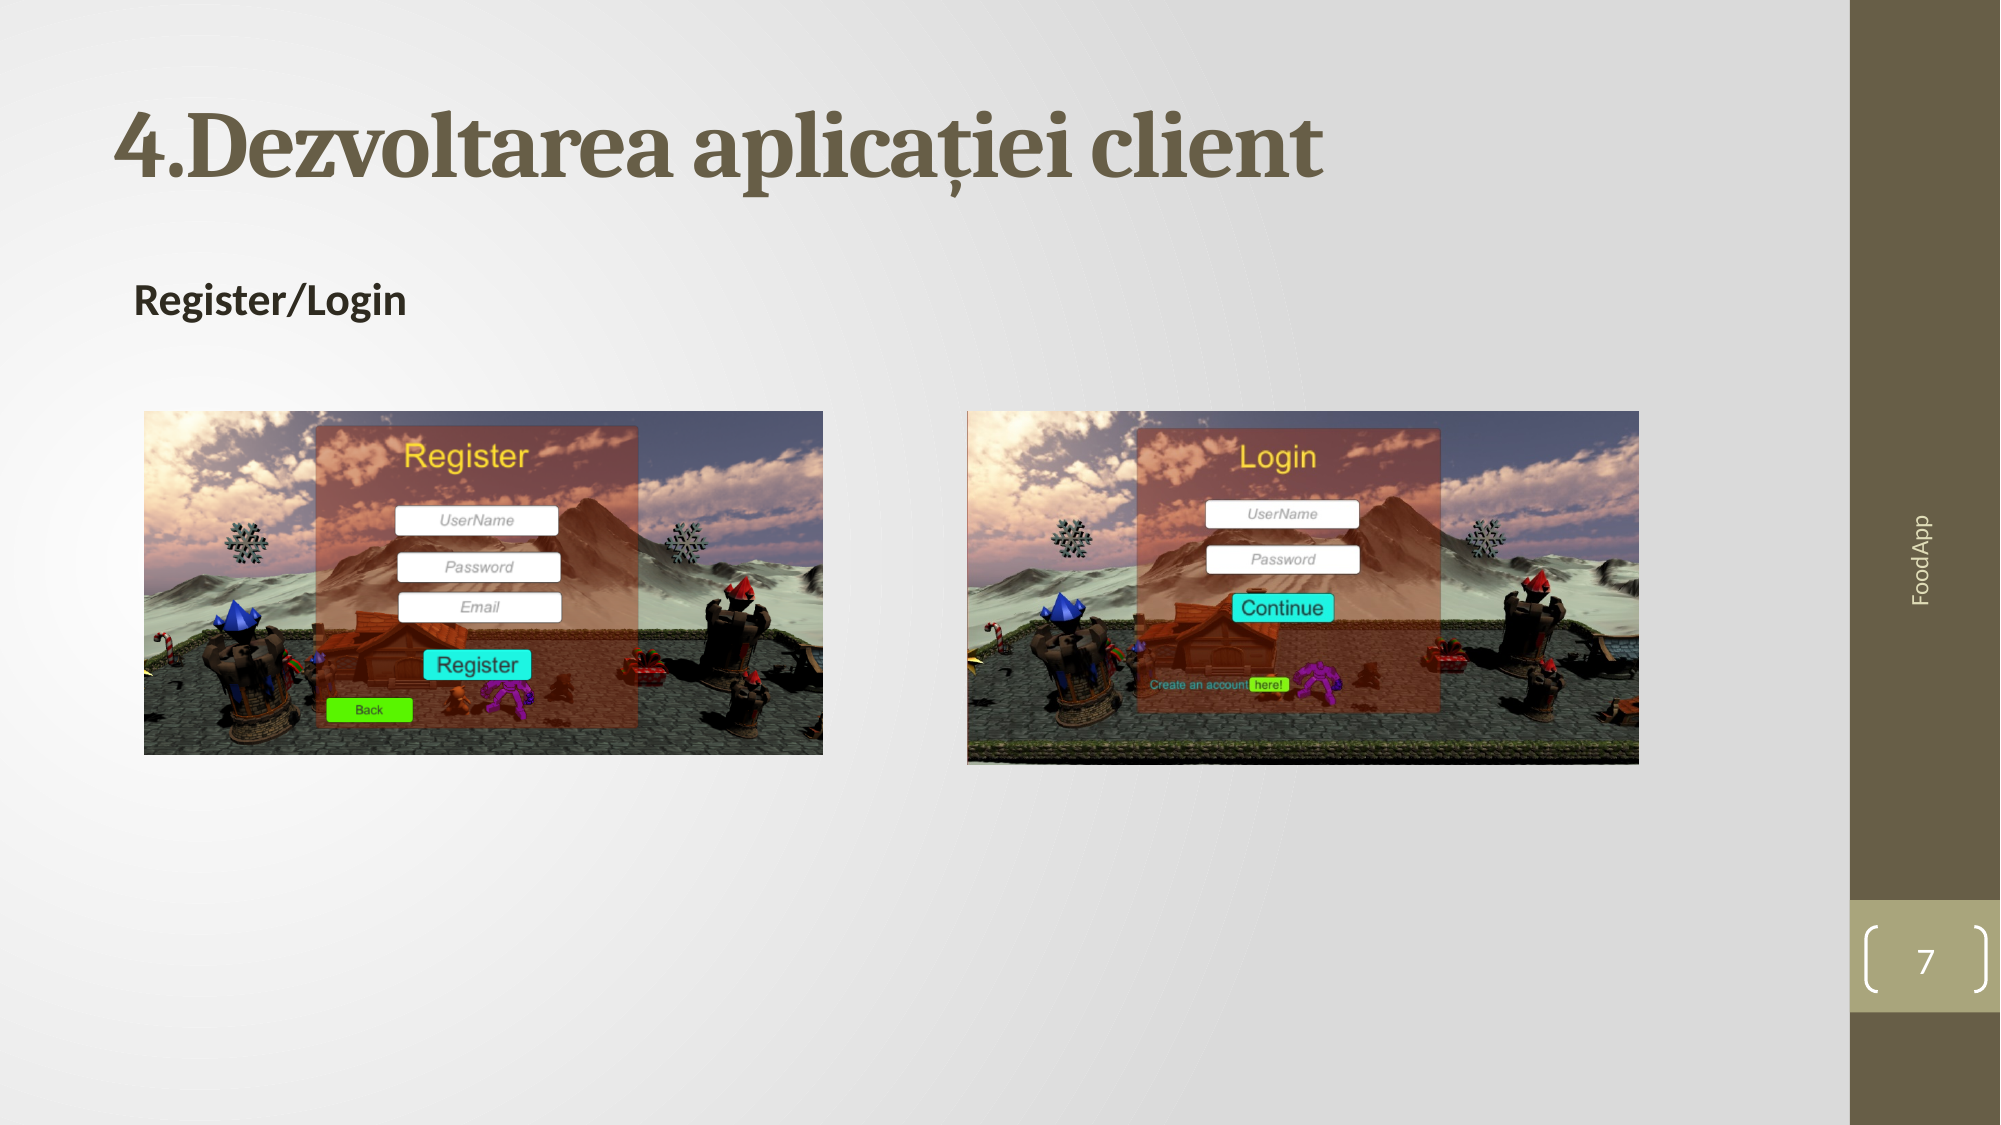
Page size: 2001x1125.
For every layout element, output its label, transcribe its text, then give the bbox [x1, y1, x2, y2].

footer FoodApp [1878, 500, 1959, 889]
title 4.Dezvoltarea aplicației client [99, 45, 1767, 233]
picture [144, 411, 823, 755]
picture [967, 411, 1640, 766]
slide_number 7 [1864, 925, 1988, 994]
list Register/Login [99, 262, 1767, 1050]
